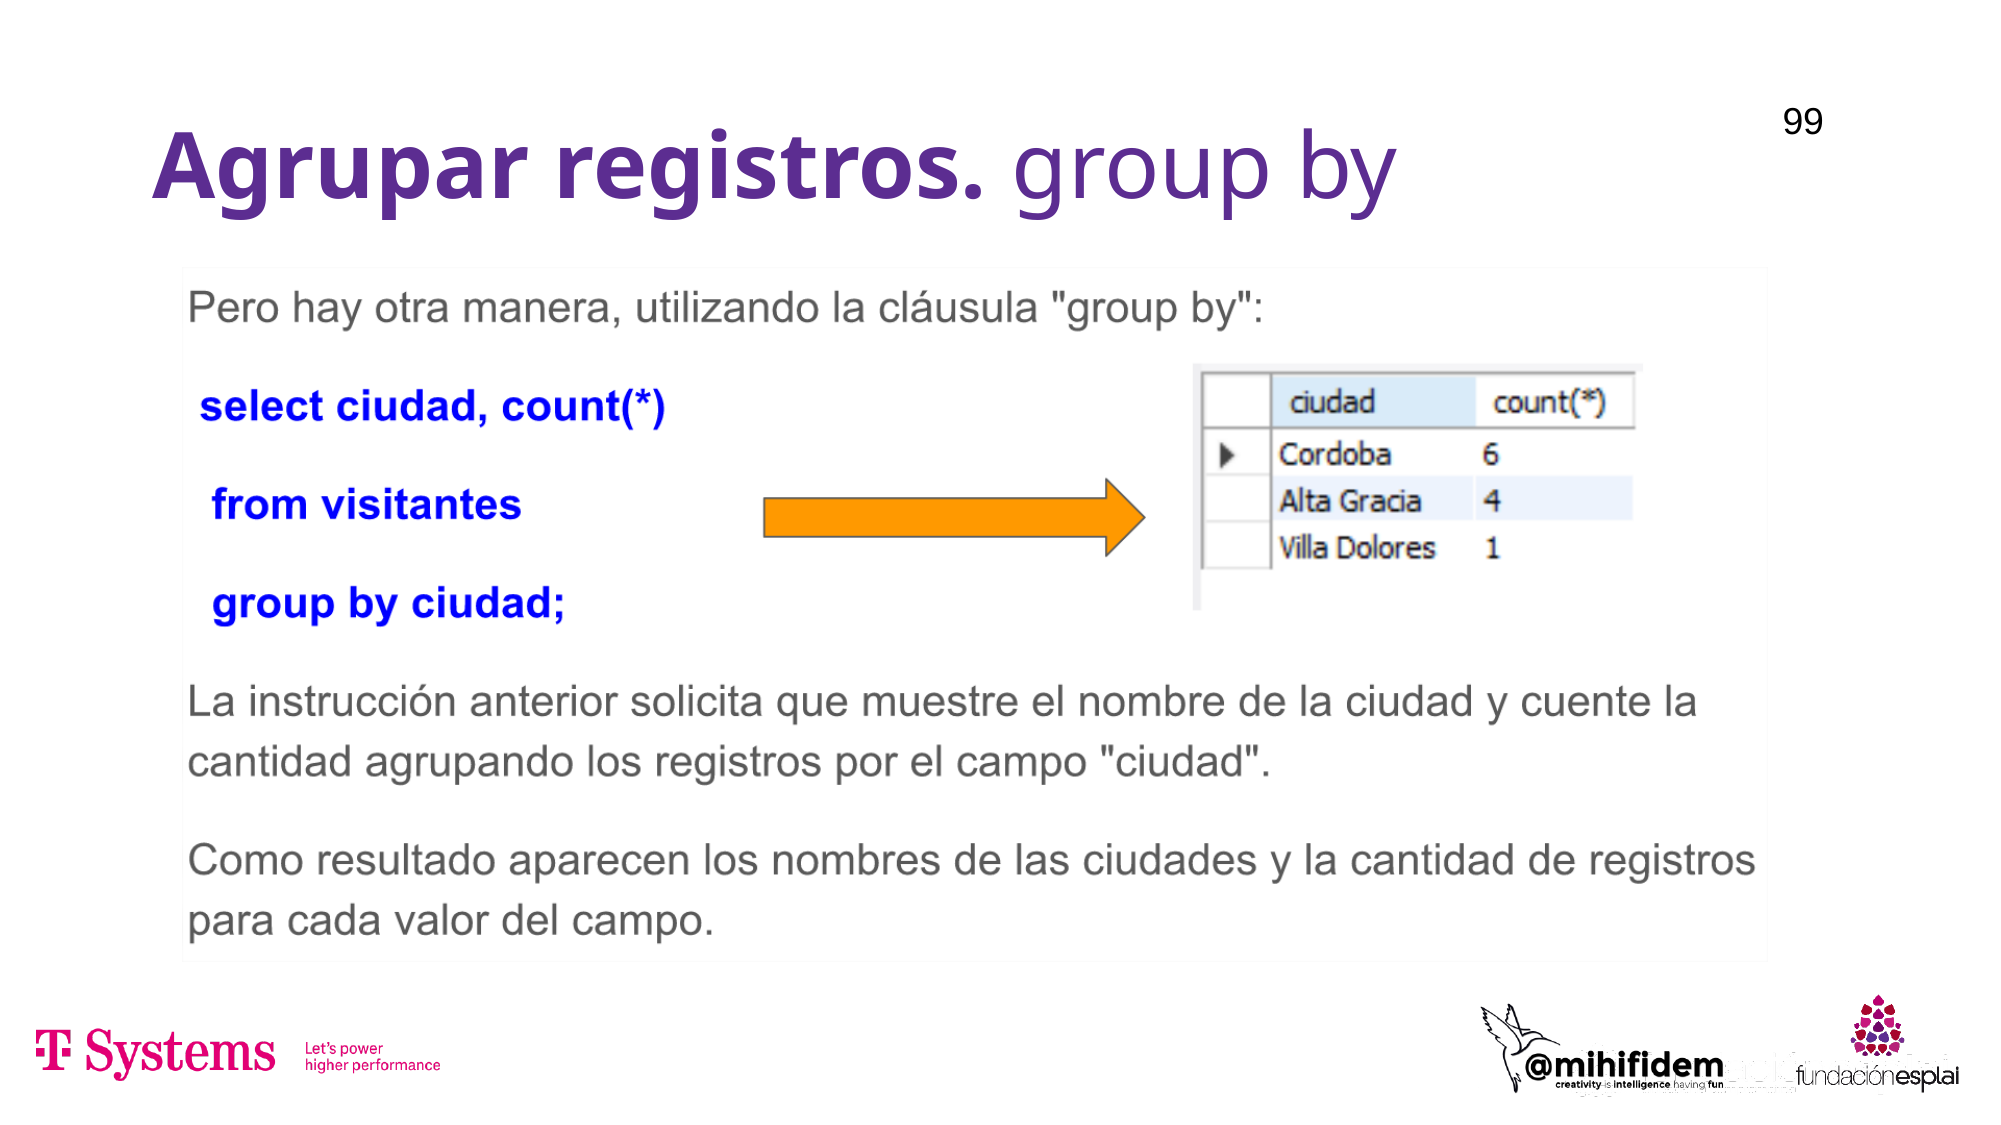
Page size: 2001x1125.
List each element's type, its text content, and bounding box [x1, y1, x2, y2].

text_box 99 [1767, 89, 1863, 150]
text_box Agrupar registros. group by [137, 59, 1863, 278]
picture [182, 266, 1769, 963]
picture [36, 1027, 440, 1081]
picture [1472, 986, 1965, 1103]
